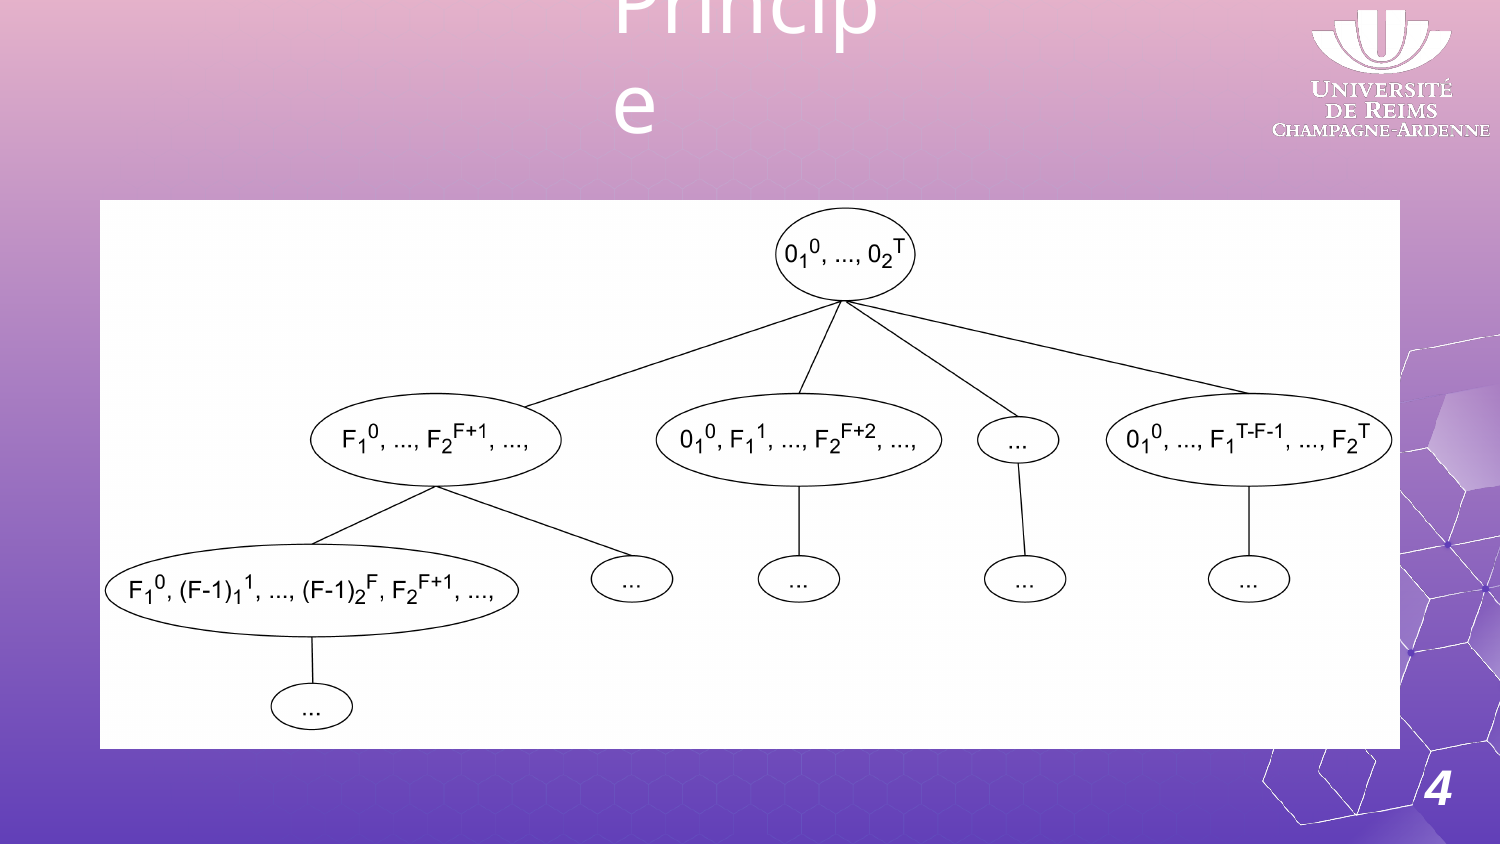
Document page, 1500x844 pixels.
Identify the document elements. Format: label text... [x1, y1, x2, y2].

picture [100, 0, 1500, 844]
title Principe [596, 55, 904, 166]
